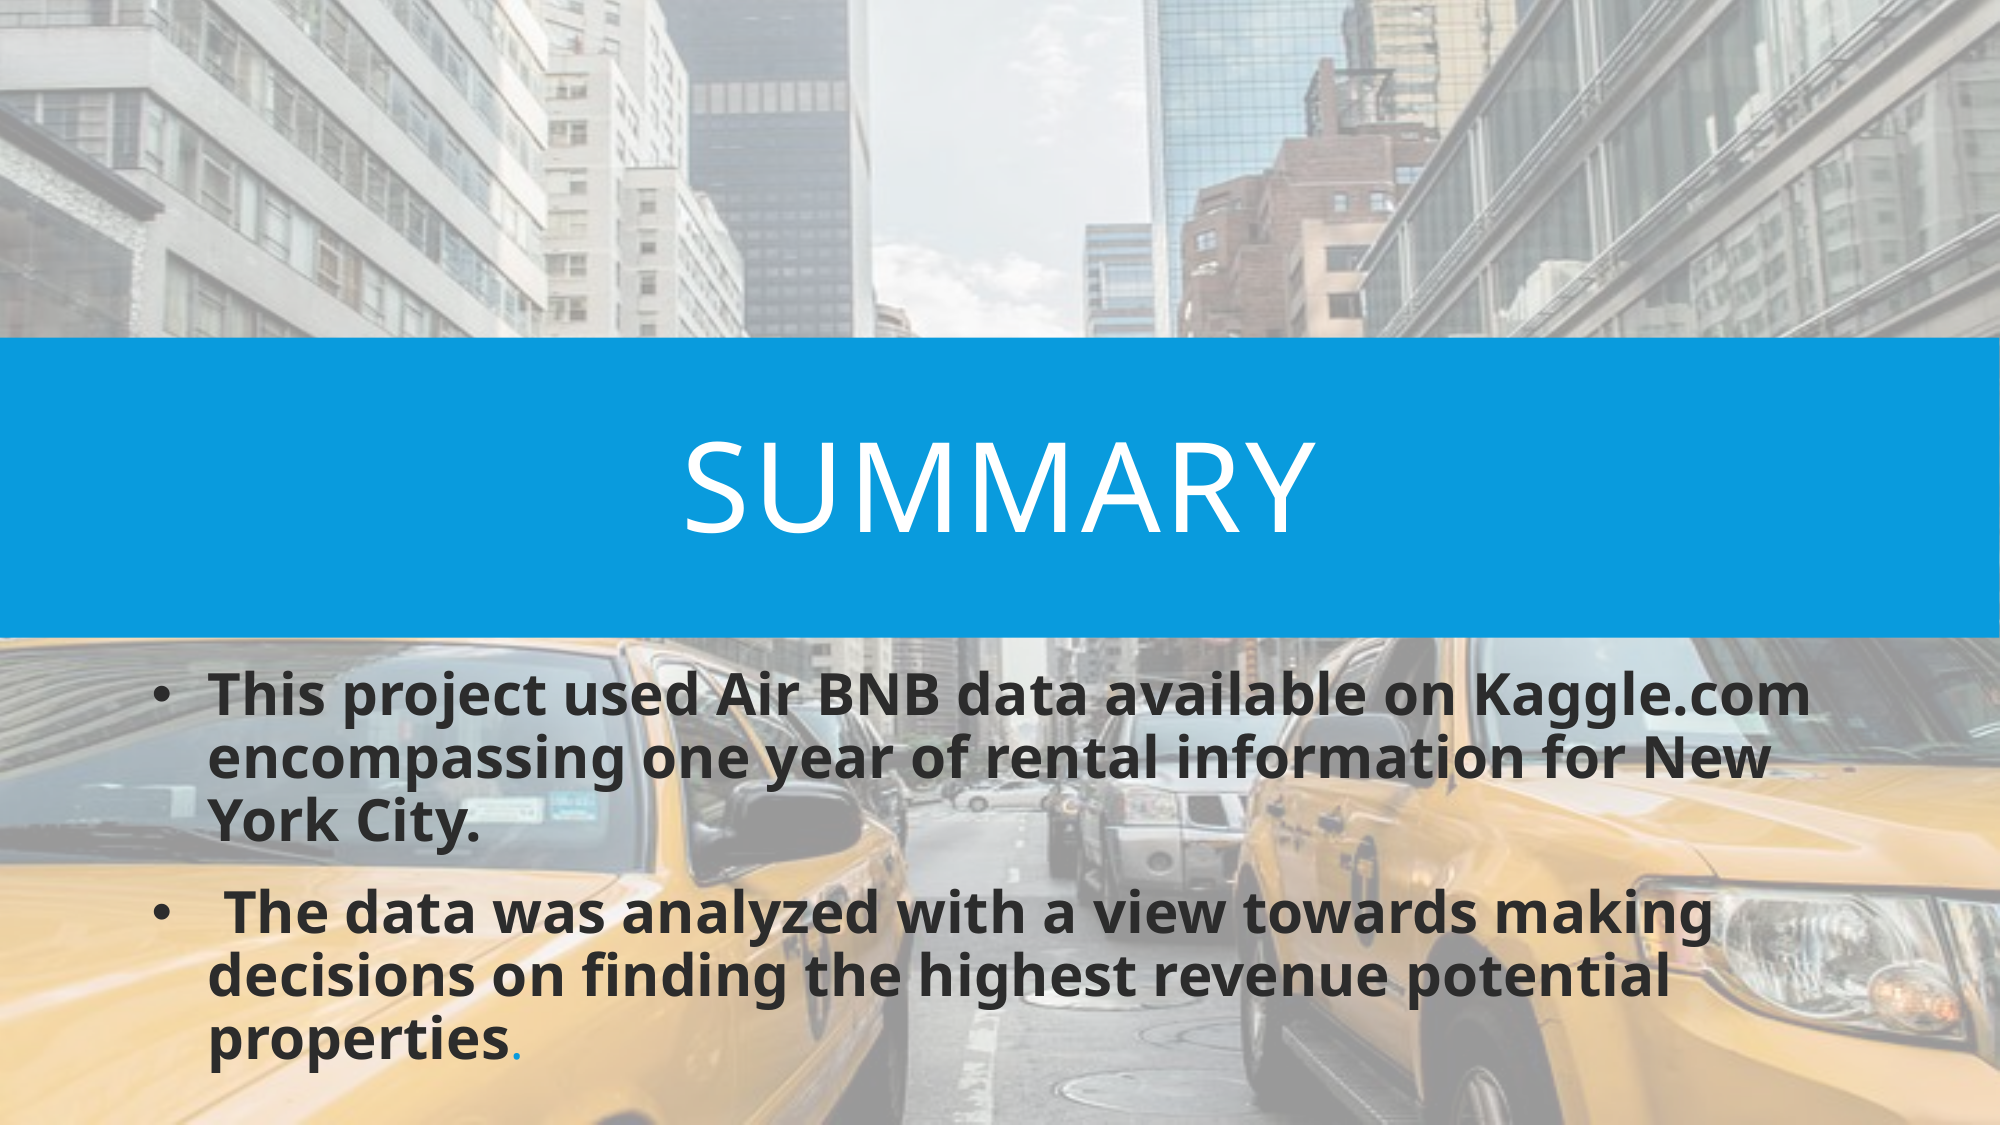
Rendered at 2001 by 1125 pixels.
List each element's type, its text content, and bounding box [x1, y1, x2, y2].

list This project used Air BNB data available on Kaggle.com encompassing one year of rental information for New York City. The data was analyzed with a view towards making decisions on finding the highest revenue potential properties. [136, 657, 1862, 974]
title Summary [136, 359, 1862, 635]
